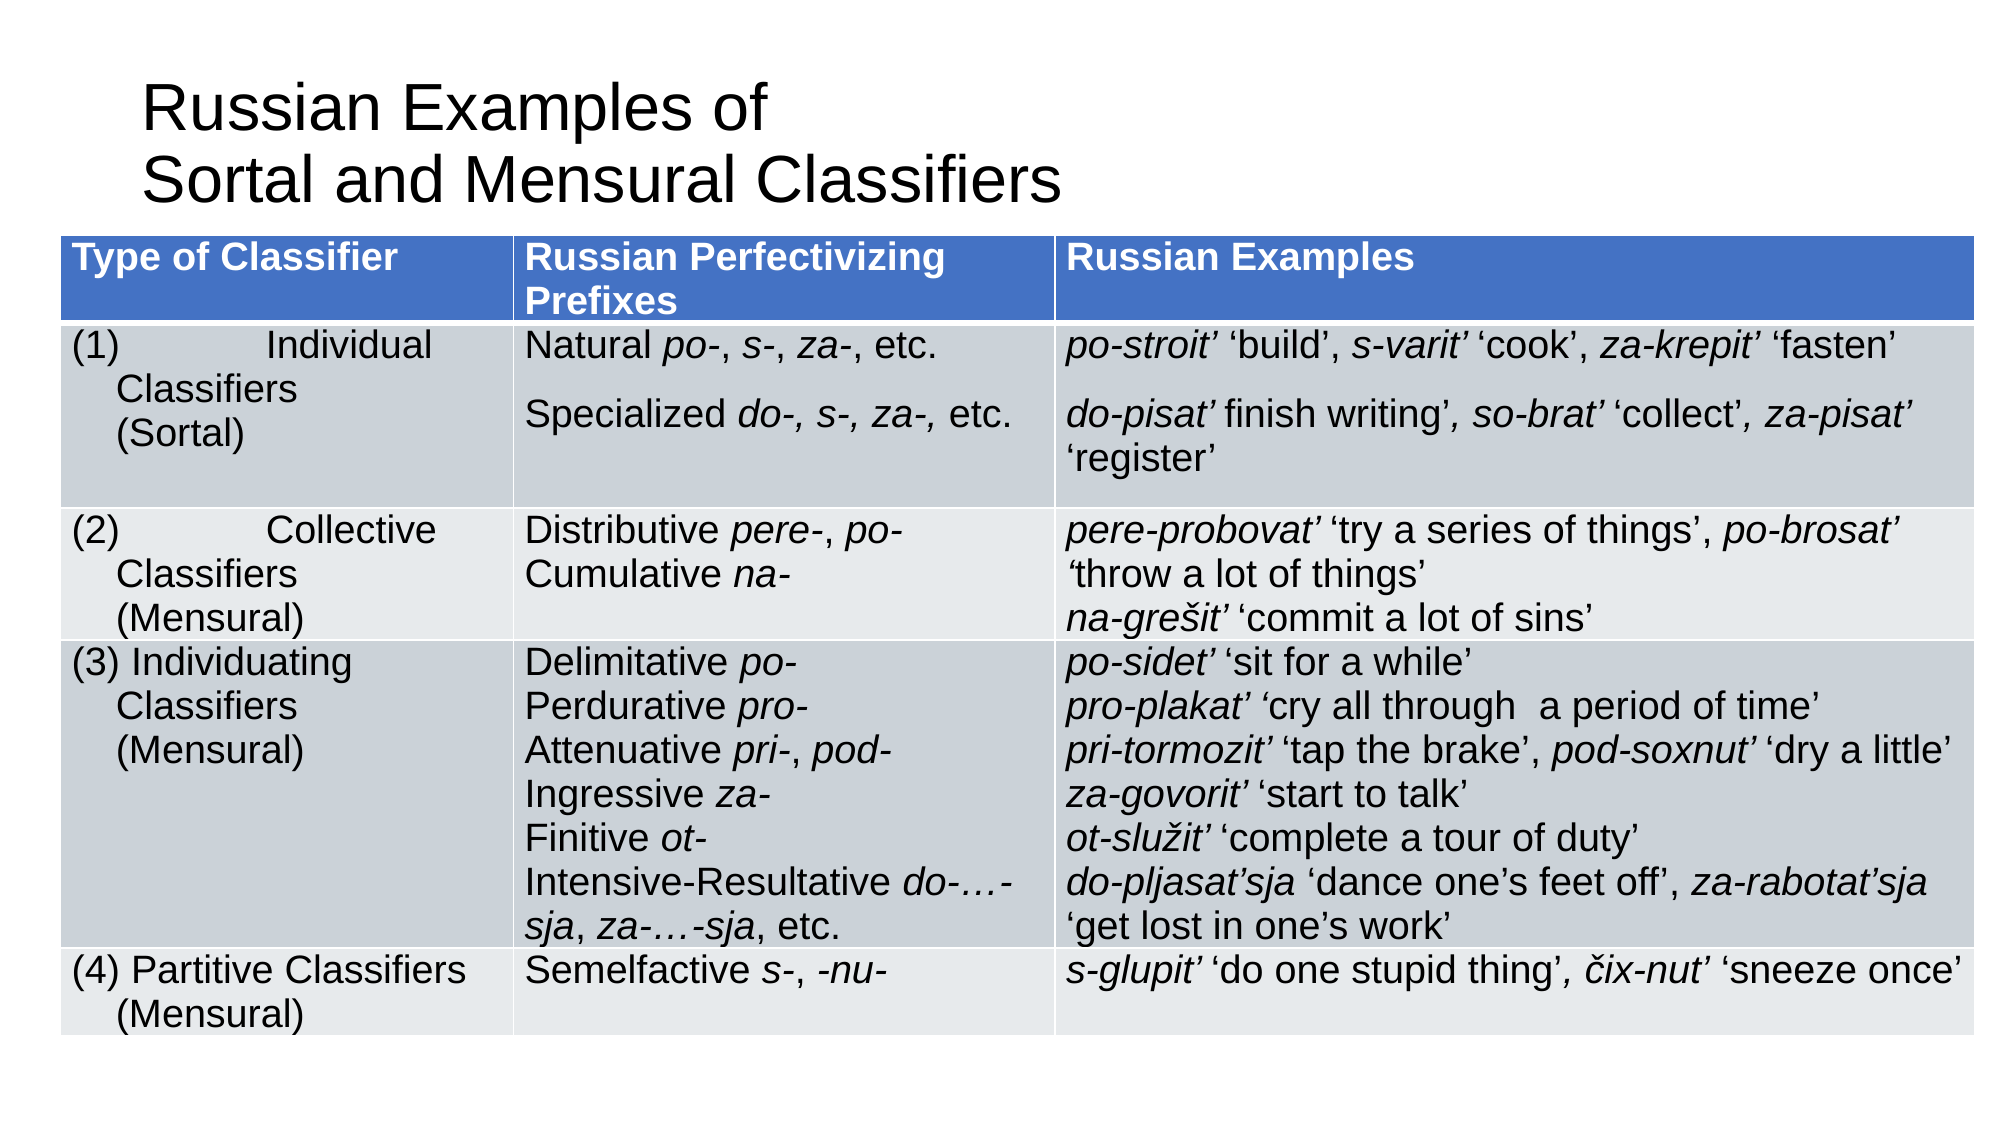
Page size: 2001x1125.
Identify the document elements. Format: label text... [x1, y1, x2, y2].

table_header Russian Perfectivizing Prefixes [514, 236, 1054, 320]
table_cell Natural po-, s-, za-, etc. Specialized do-, s-, za-, etc. [514, 326, 1054, 507]
title Russian Examples of Sortal and Mensural Classifiers [126, 54, 1770, 234]
table_cell Distributive pere-, po- Cumulative na- [514, 509, 1054, 639]
table_cell Semelfactive s-, -nu- [514, 949, 1054, 1035]
table_cell (1) Individual Classifiers (Sortal) [61, 326, 513, 507]
table_cell s-glupit’ ‘do one stupid thing’, čix-nut’ ‘sneeze once’ [1056, 949, 1974, 1035]
table_cell po-stroit’ ‘build’, s-varit’ ‘cook’, za-krepit’ ‘fasten’ do-pisat’ finish writing’, so-brat’ ‘collect’, za-pisat’ ‘register’ [1056, 326, 1974, 507]
table_cell po-sidet’ ‘sit for a while’ pro-plakat’ ‘cry all through a period of time’ pri-tormozit’ ‘tap the brake’, pod-soxnut’ ‘dry a little’ za-govorit’ ‘start to talk’ ot-služit’ ‘complete a tour of duty’ do-pljasat’sja ‘dance one’s feet off’, za-rabotat’sja ‘get lost in one’s work’ [1056, 641, 1974, 947]
table_cell (3) Individuating Classifiers (Mensural) [61, 641, 513, 947]
table_header Russian Examples [1056, 236, 1974, 320]
table_cell Delimitative po- Perdurative pro- Attenuative pri-, pod- Ingressive za- Finitive ot- Intensive-Resultative do-…-sja, za-…-sja, etc. [514, 641, 1054, 947]
table_cell (2) Collective Classifiers (Mensural) [61, 509, 513, 639]
table_header Type of Classifier [61, 236, 513, 320]
table_cell pere-probovat’ ‘try a series of things’, po-brosat’ ‘throw a lot of things’ na-grešit’ ‘commit a lot of sins’ [1056, 509, 1974, 639]
table_cell (4) Partitive Classifiers (Mensural) [61, 949, 513, 1035]
